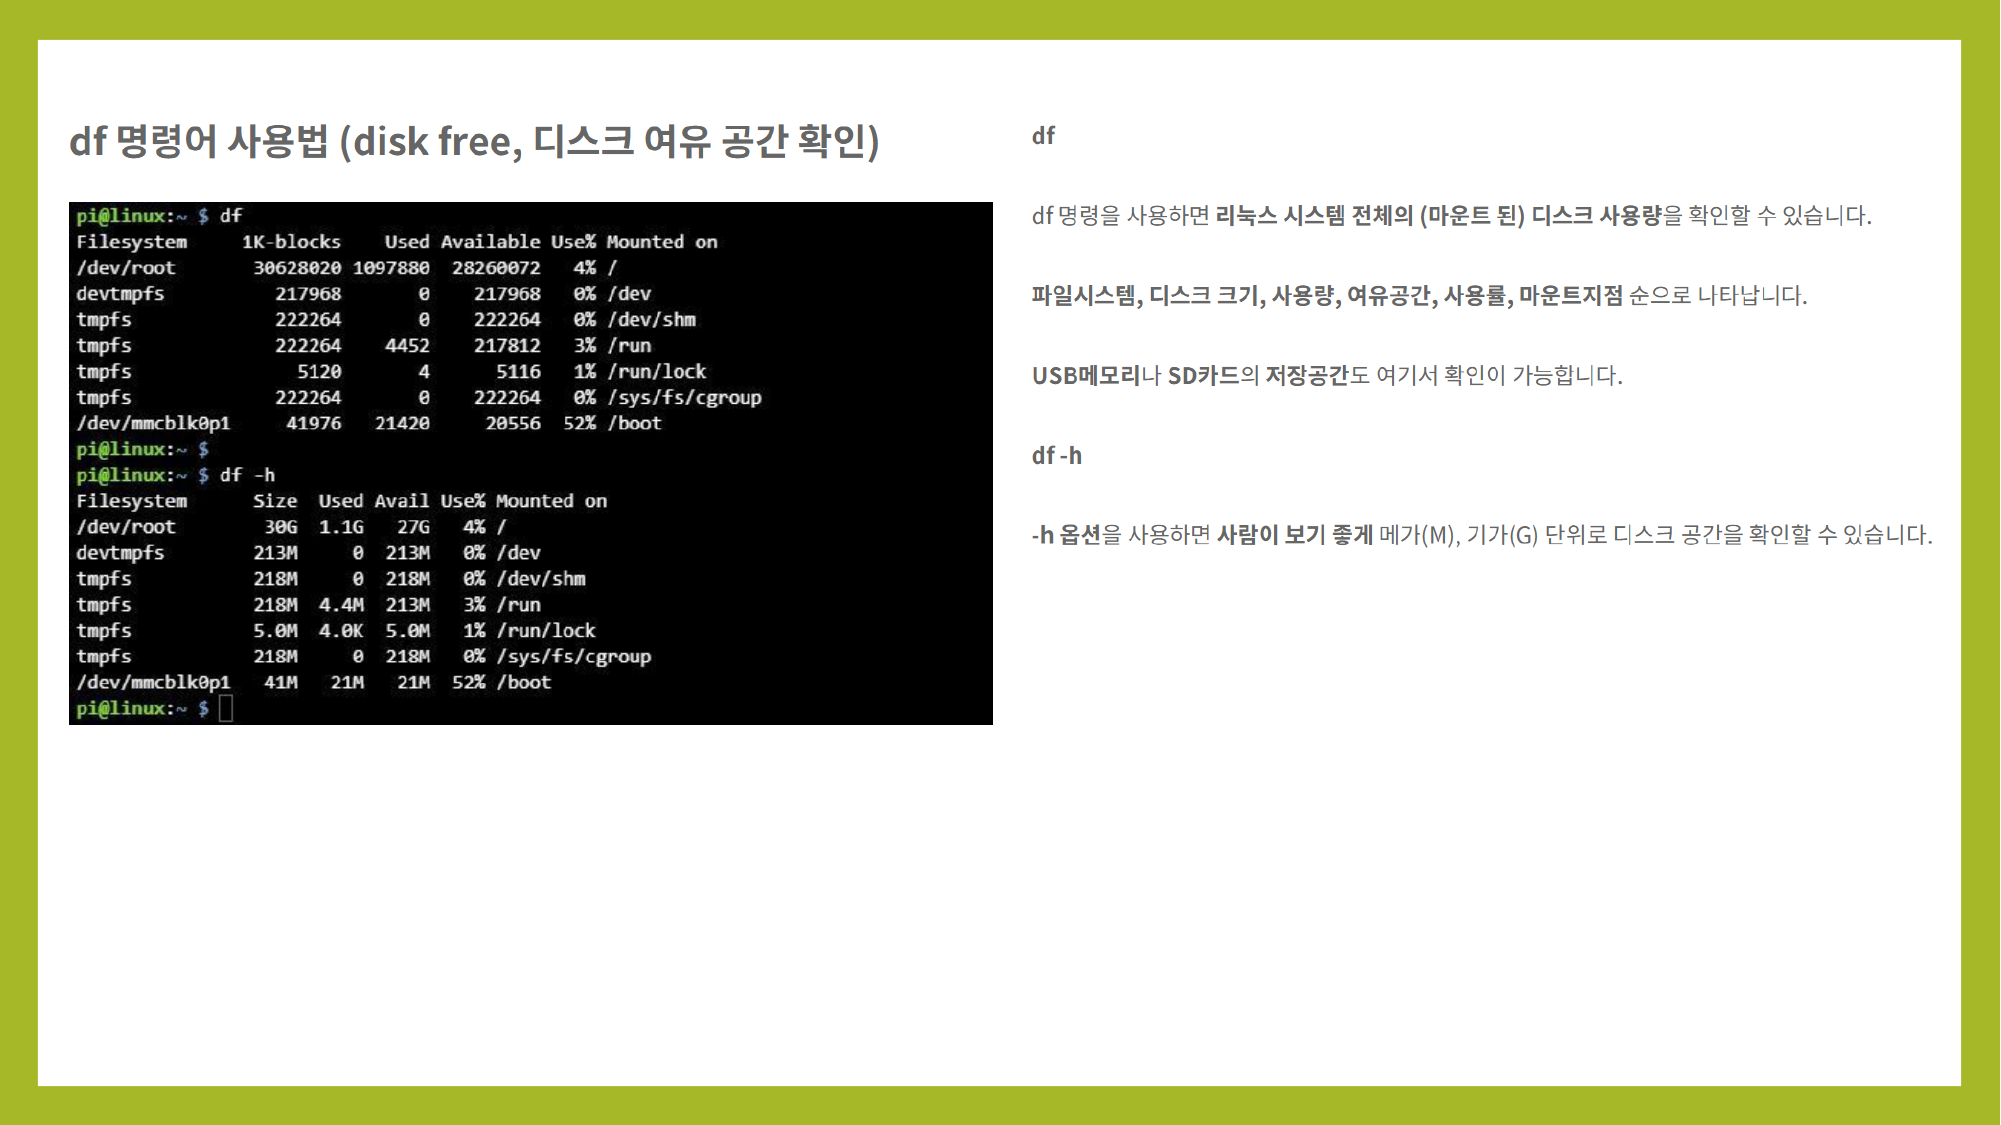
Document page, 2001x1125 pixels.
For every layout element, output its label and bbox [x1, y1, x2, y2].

picture [1017, 103, 1955, 563]
picture [63, 102, 1001, 730]
